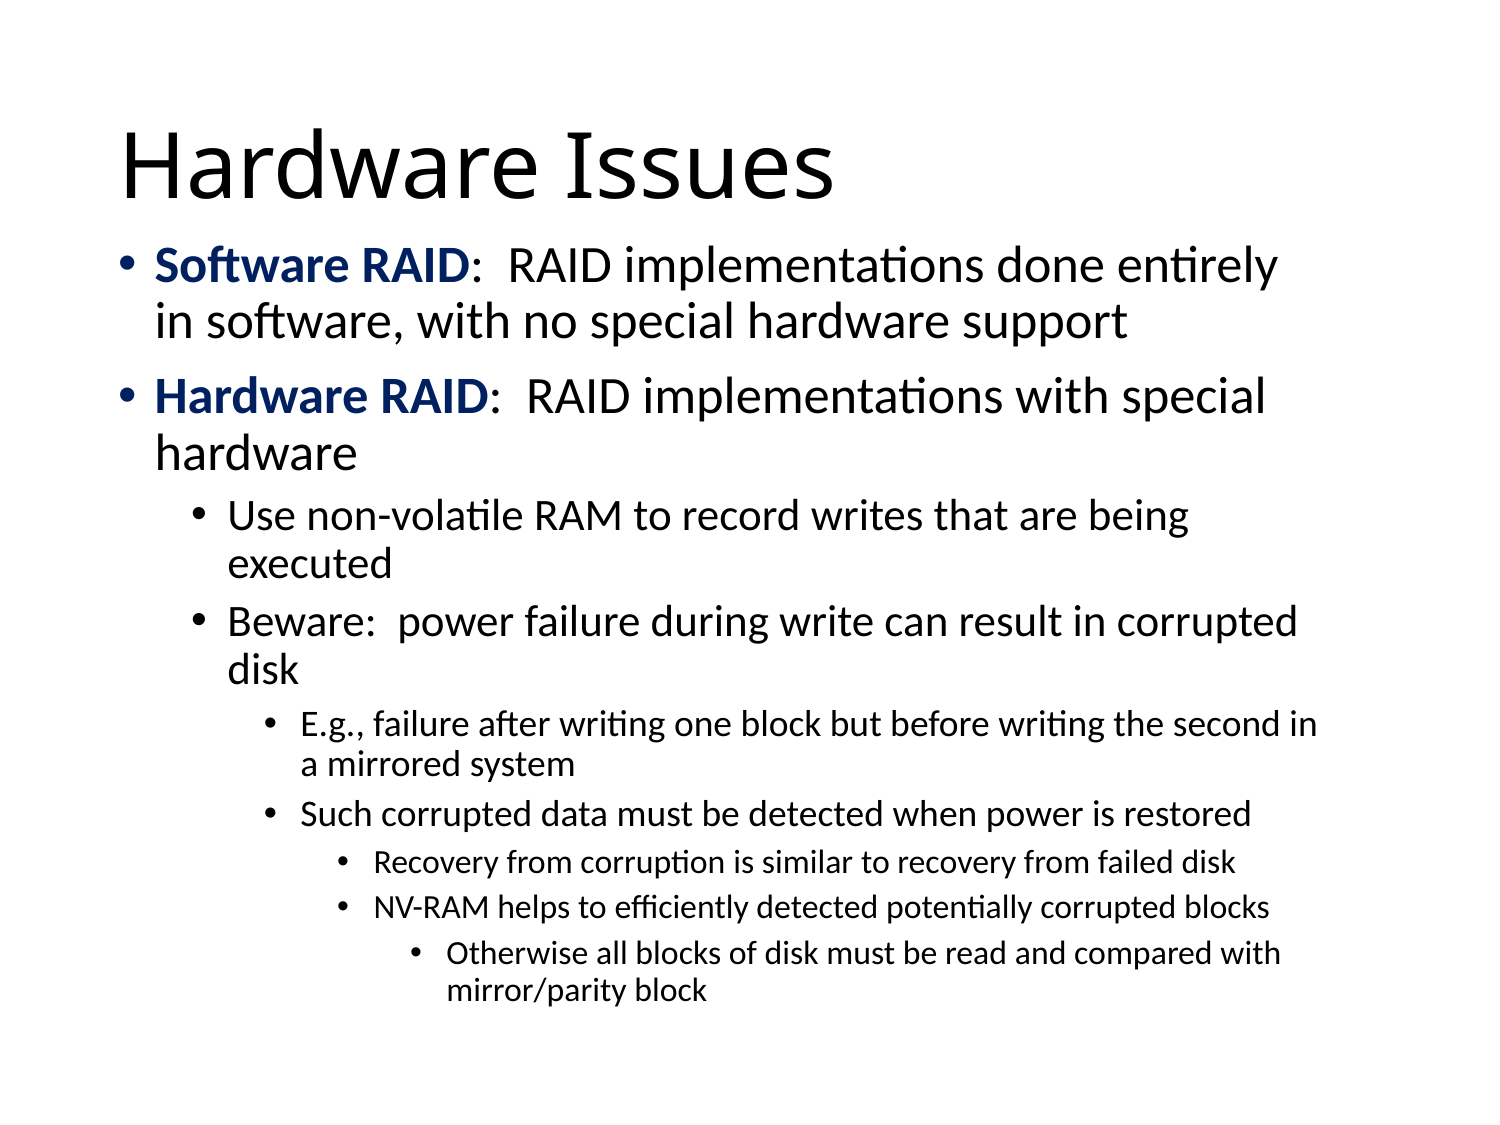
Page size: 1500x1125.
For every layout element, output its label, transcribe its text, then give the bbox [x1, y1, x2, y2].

title Hardware Issues [103, 59, 1397, 278]
list Software RAID: RAID implementations done entirely in software, with no special hardware support Hardware RAID: RAID implementations with special hardware Use non-volatile RAM to record writes that are being executed Beware: power failure during write can result in corrupted disk E.g., failure after writing one block but before writing the second in a mirrored system Such corrupted data must be detected when power is restored Recovery from corruption is similar to recovery from failed disk NV-RAM helps to efficiently detected potentially corrupted blocks Otherwise all blocks of disk must be read and compared with mirror/parity block [103, 229, 1345, 1028]
